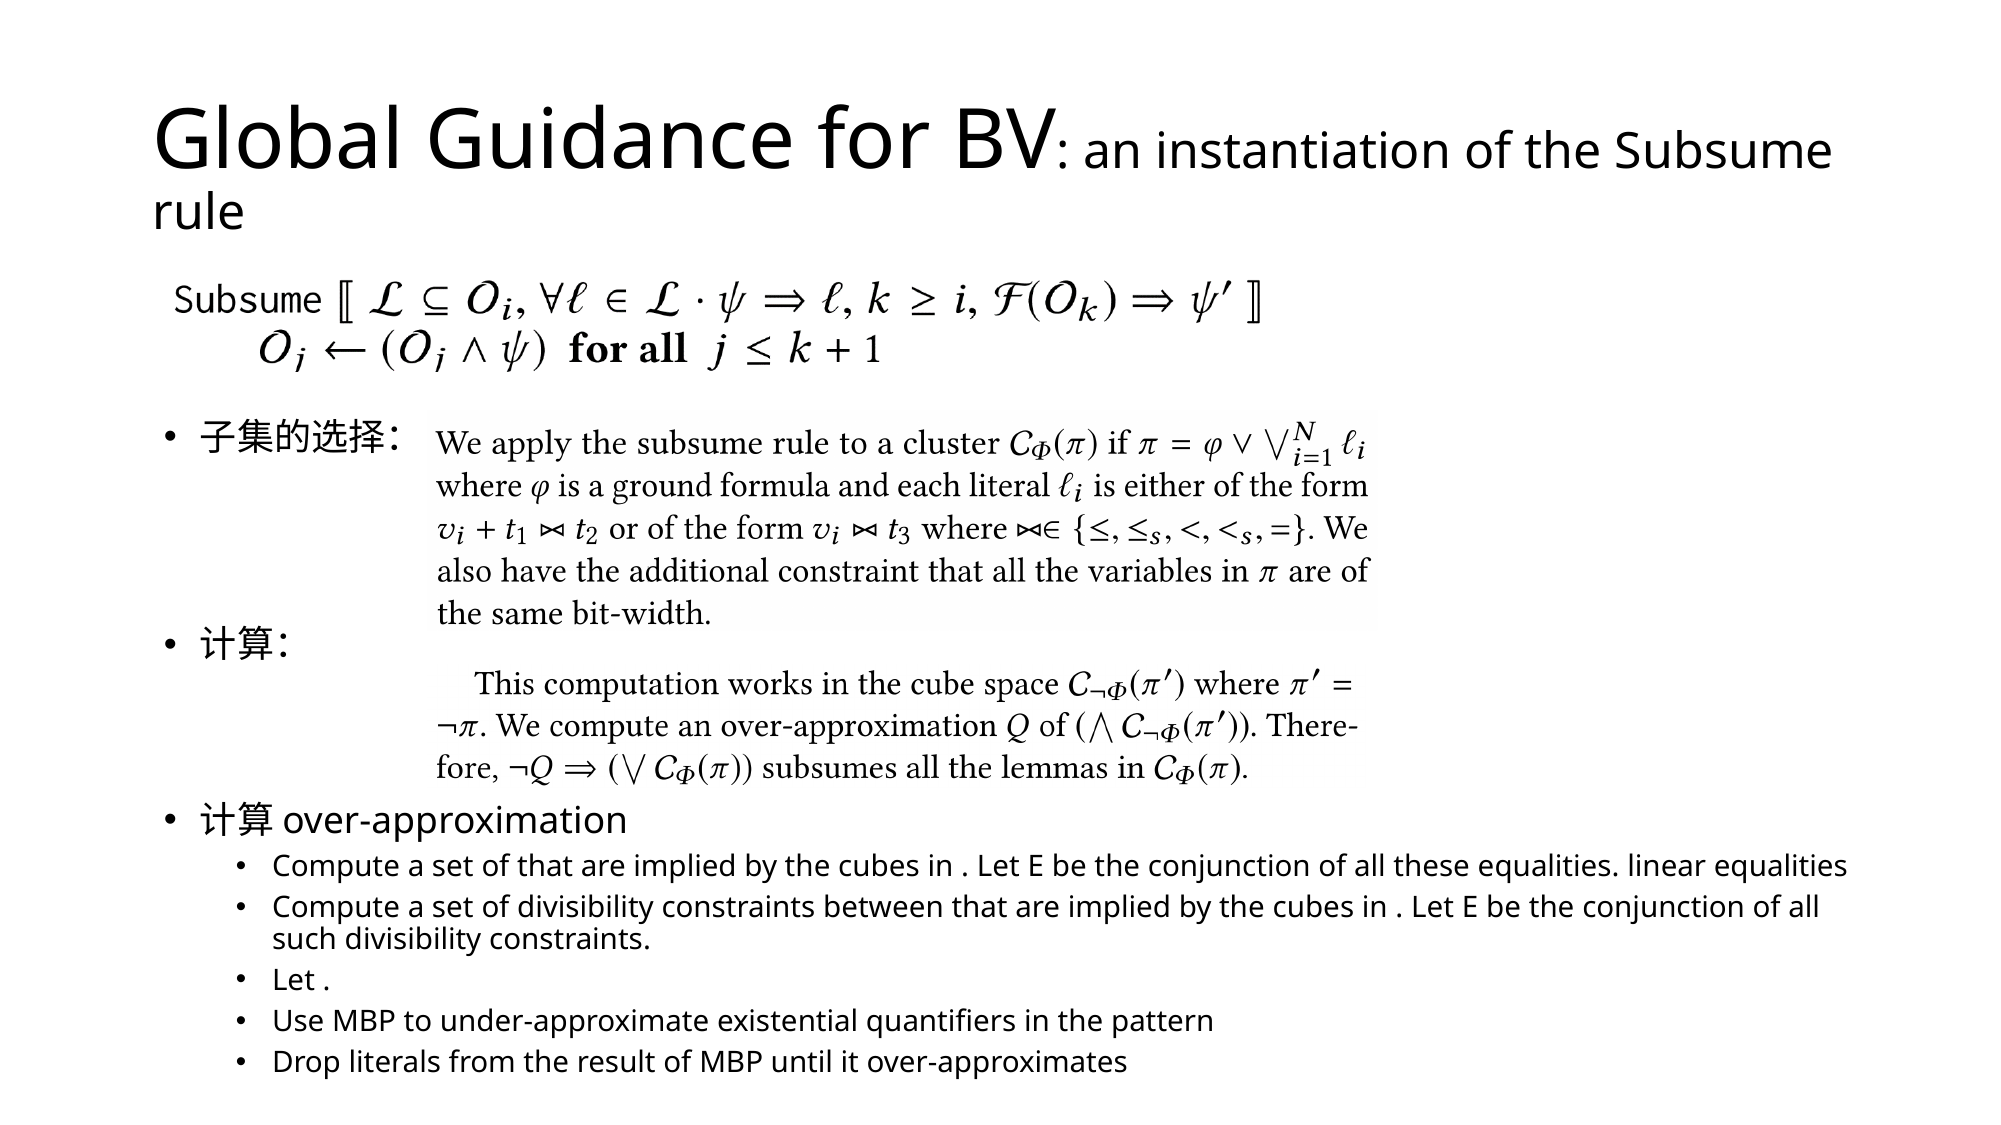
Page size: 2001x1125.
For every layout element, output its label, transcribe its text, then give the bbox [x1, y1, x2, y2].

picture [427, 664, 1366, 789]
picture [427, 410, 1378, 631]
picture [165, 277, 1274, 372]
title Global Guidance for BV: an instantiation of the Subsume rule [137, 59, 1863, 278]
